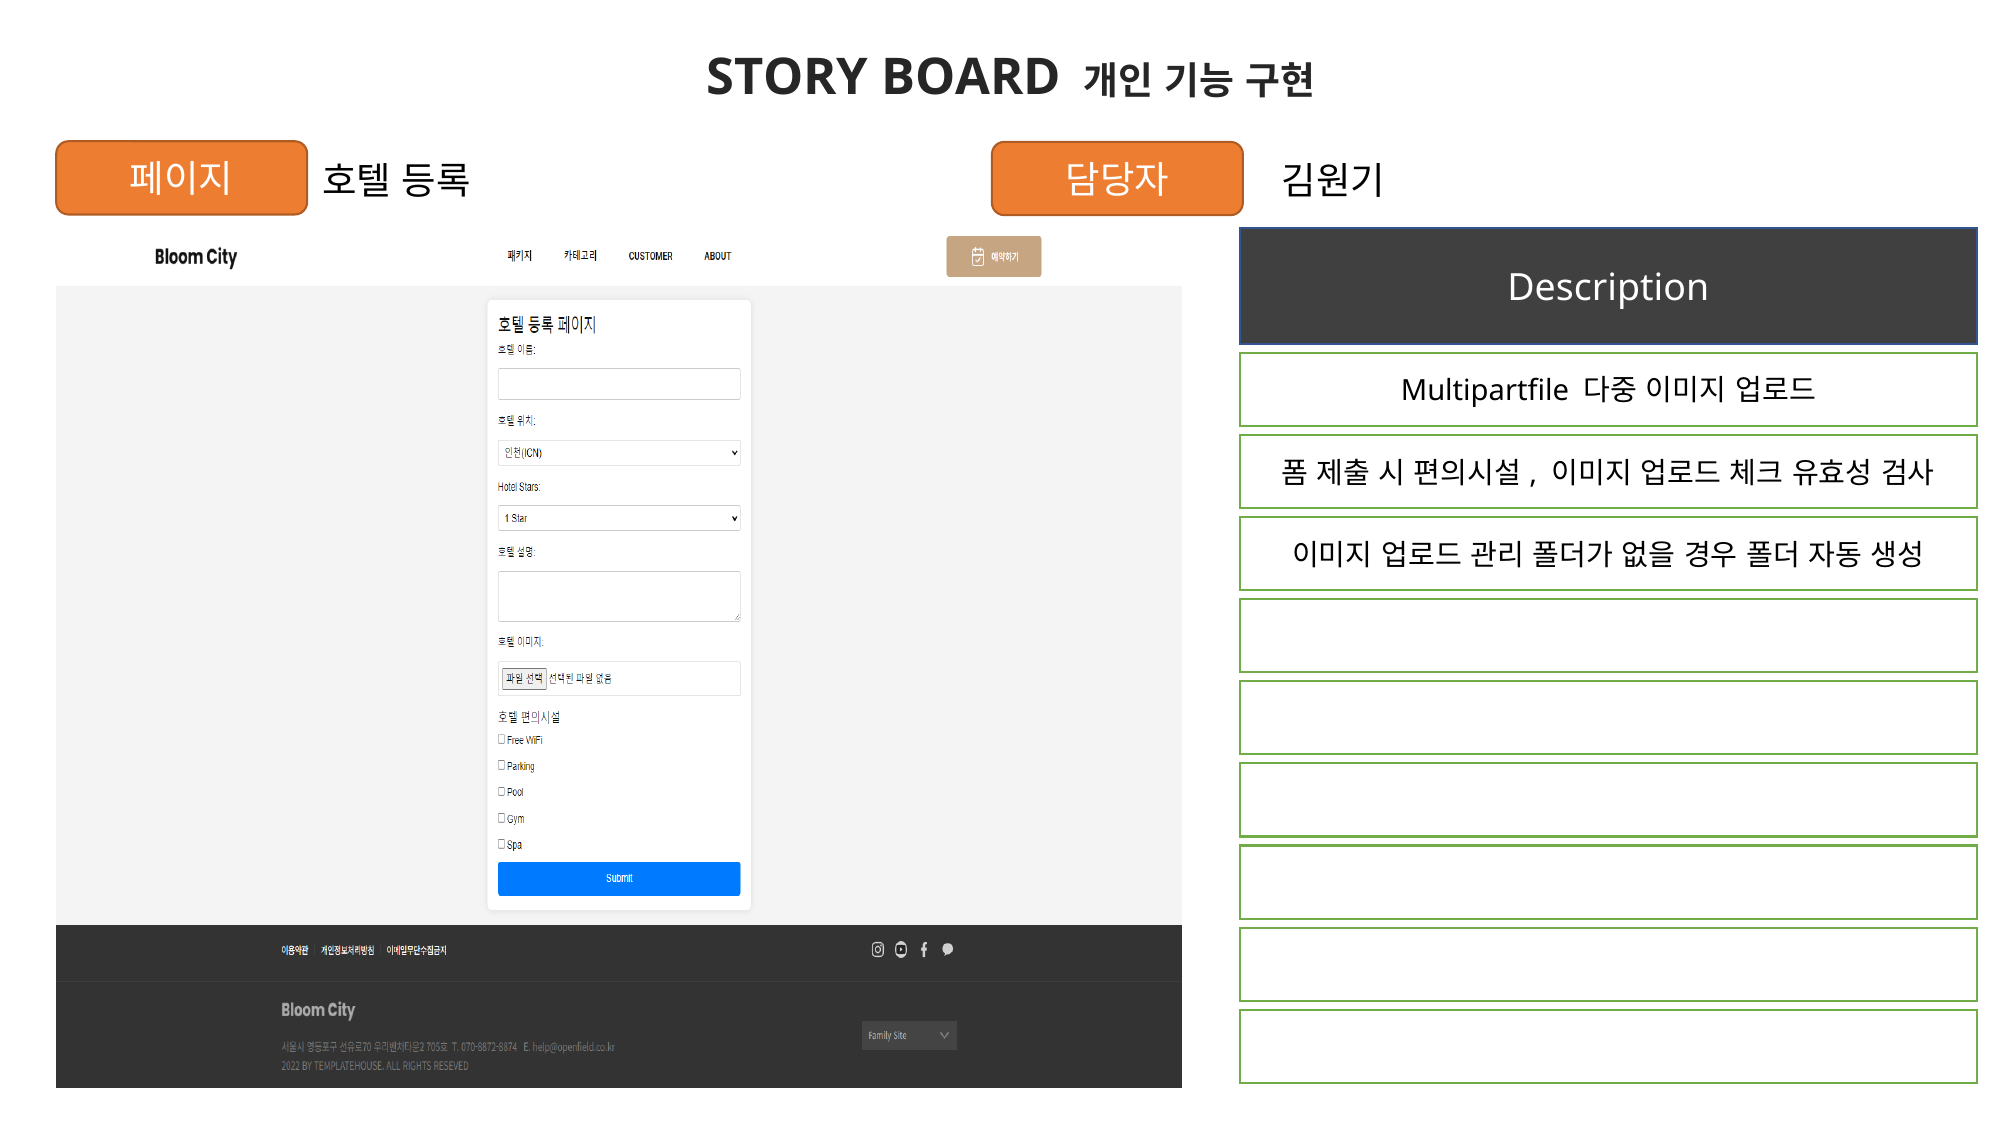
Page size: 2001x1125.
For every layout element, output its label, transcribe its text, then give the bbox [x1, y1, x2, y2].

text_box 이미지 업로드 관리 폴더가 없을 경우 폴더 자동 생성 [1239, 516, 1978, 591]
picture [56, 227, 1182, 1088]
text_box Description [1239, 227, 1978, 345]
text_box 폼 제출 시 편의시설, 이미지 업로드 체크 유효성 검사 [1239, 434, 1978, 509]
text_box 페이지 [55, 140, 308, 216]
text_box Multipartfile 다중 이미지 업로드 [1239, 352, 1978, 427]
text_box [1239, 1009, 1978, 1084]
text_box 호텔 등록 [307, 149, 897, 210]
text_box [1239, 927, 1978, 1002]
text_box [1239, 844, 1978, 920]
text_box [1239, 762, 1978, 838]
text_box [1239, 598, 1978, 673]
text_box [1239, 680, 1978, 755]
text_box STORY BOARD 개인 기능 구현 [56, 36, 1966, 112]
text_box 김원기 [1266, 149, 1857, 210]
text_box 담당자 [990, 140, 1244, 217]
